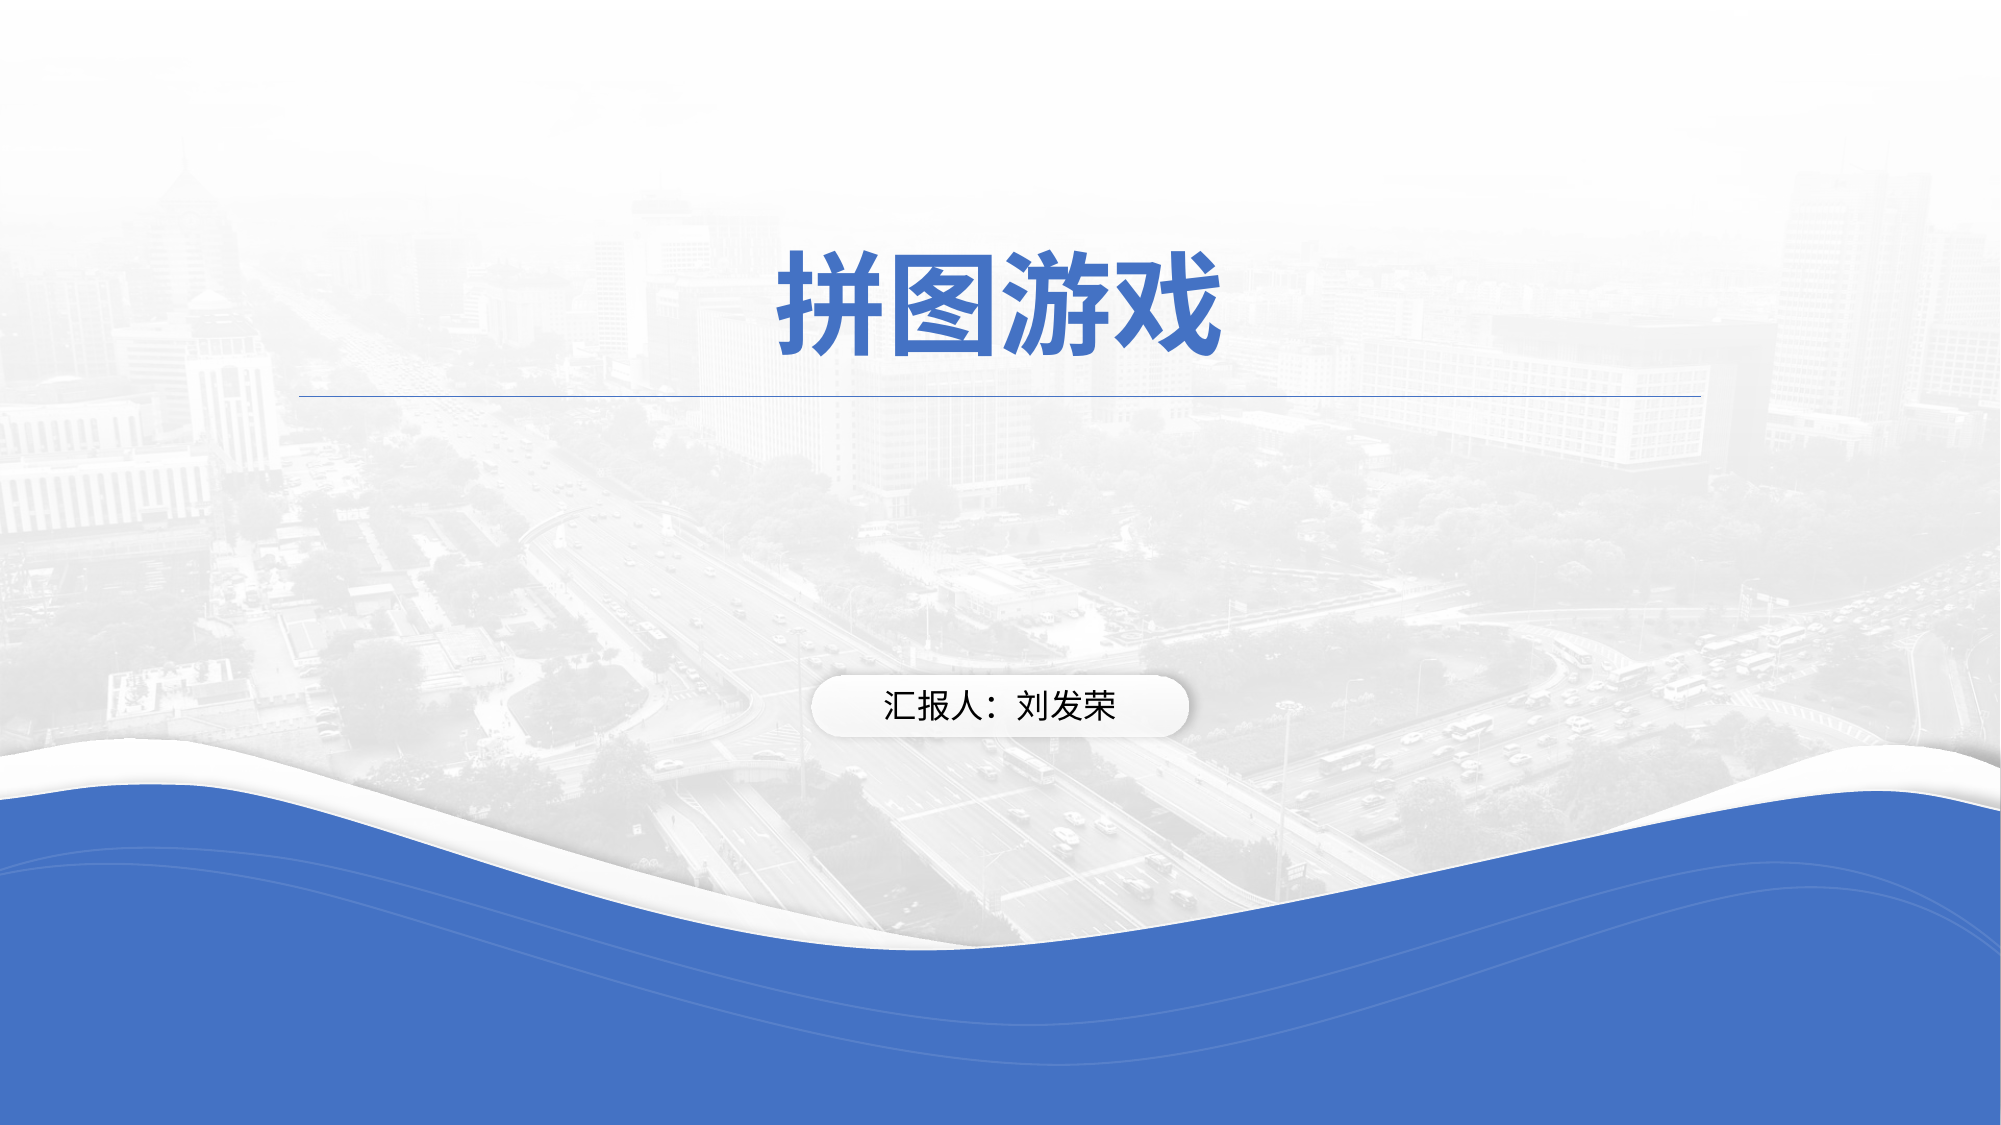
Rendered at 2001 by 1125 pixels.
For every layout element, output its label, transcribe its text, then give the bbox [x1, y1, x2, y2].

list 汇报人：刘发荣 [816, 677, 1184, 733]
list 拼图游戏 [299, 226, 1701, 378]
